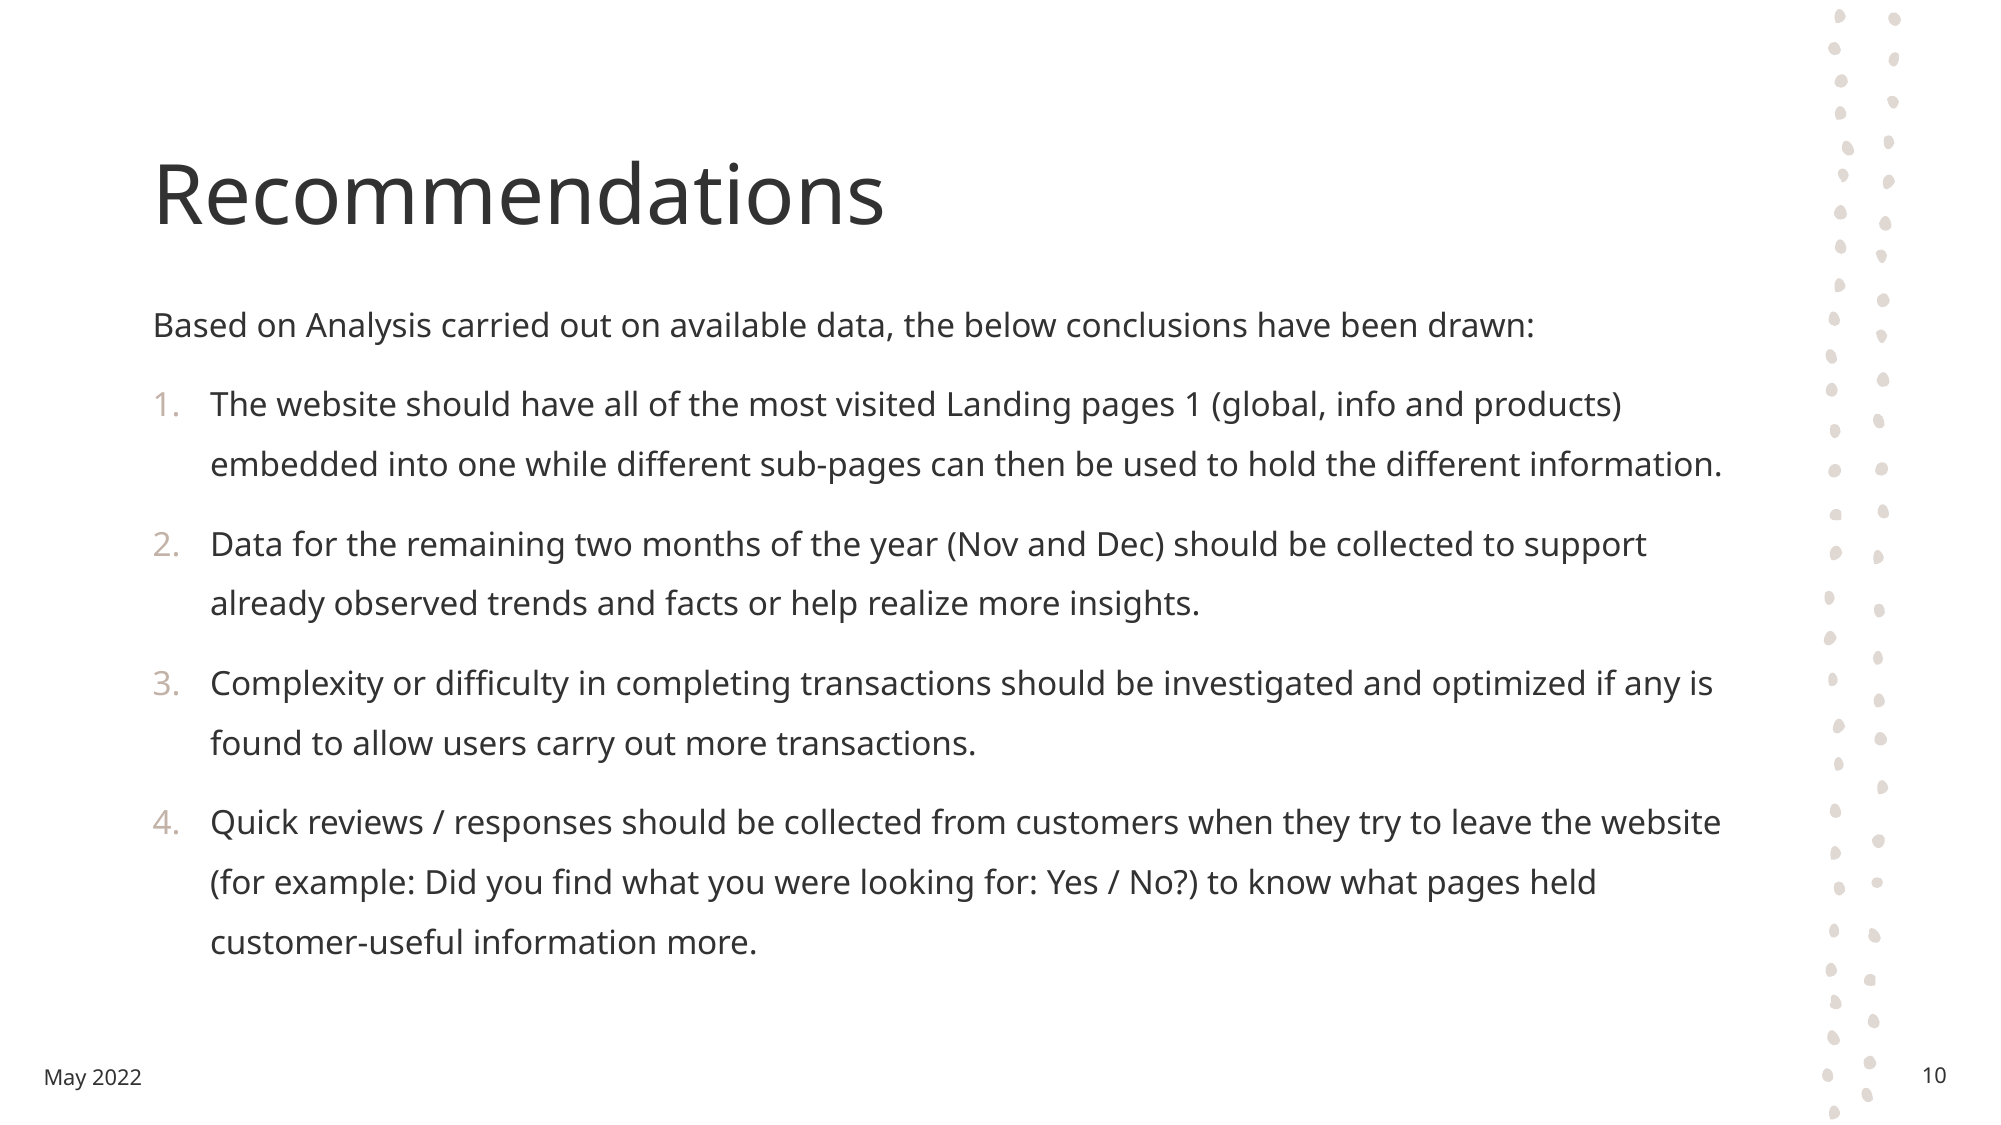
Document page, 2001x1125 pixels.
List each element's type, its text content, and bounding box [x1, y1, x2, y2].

title Recommendations [138, 82, 1763, 300]
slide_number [28, 1046, 496, 1107]
list Based on Analysis carried out on available data, the below conclusions have been drawn: The website should have all of the most visited Landing pages 1 (global, info and products) embedded into one while different sub-pages can then be used to hold the different information. Data for the remaining two months of the year (Nov and Dec) should be collected to support already observed trends and facts or help realize more insights. Complexity or difficulty in completing transactions should be investigated and optimized if any is found to allow users carry out more transactions. Quick reviews / responses should be collected from customers when they try to leave the website (for example: Did you find what you were looking for: Yes / No?) to know what pages held customer-useful information more. [137, 276, 1742, 1017]
slide_number 10 [1879, 1046, 1962, 1107]
